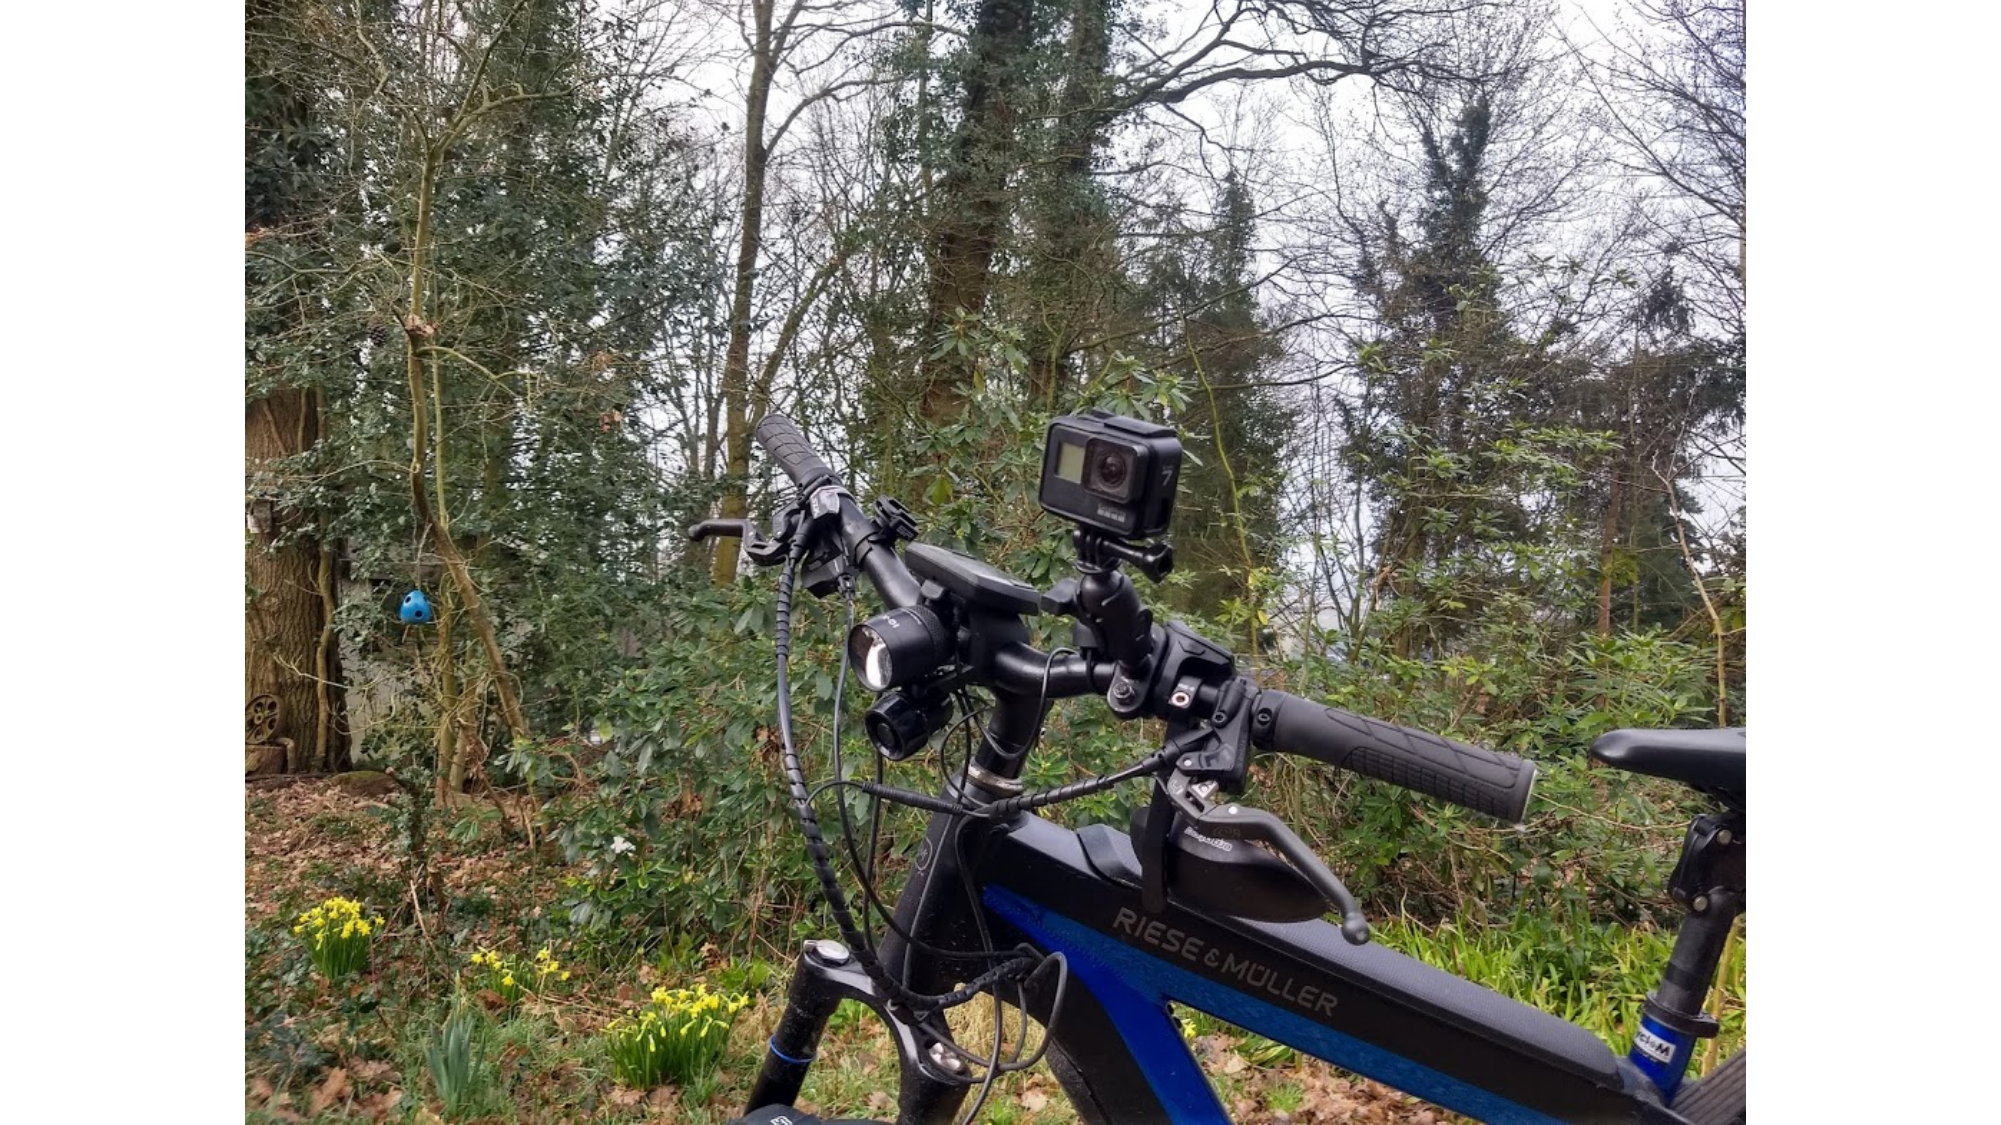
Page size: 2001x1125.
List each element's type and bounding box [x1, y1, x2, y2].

list [245, 0, 1746, 1125]
